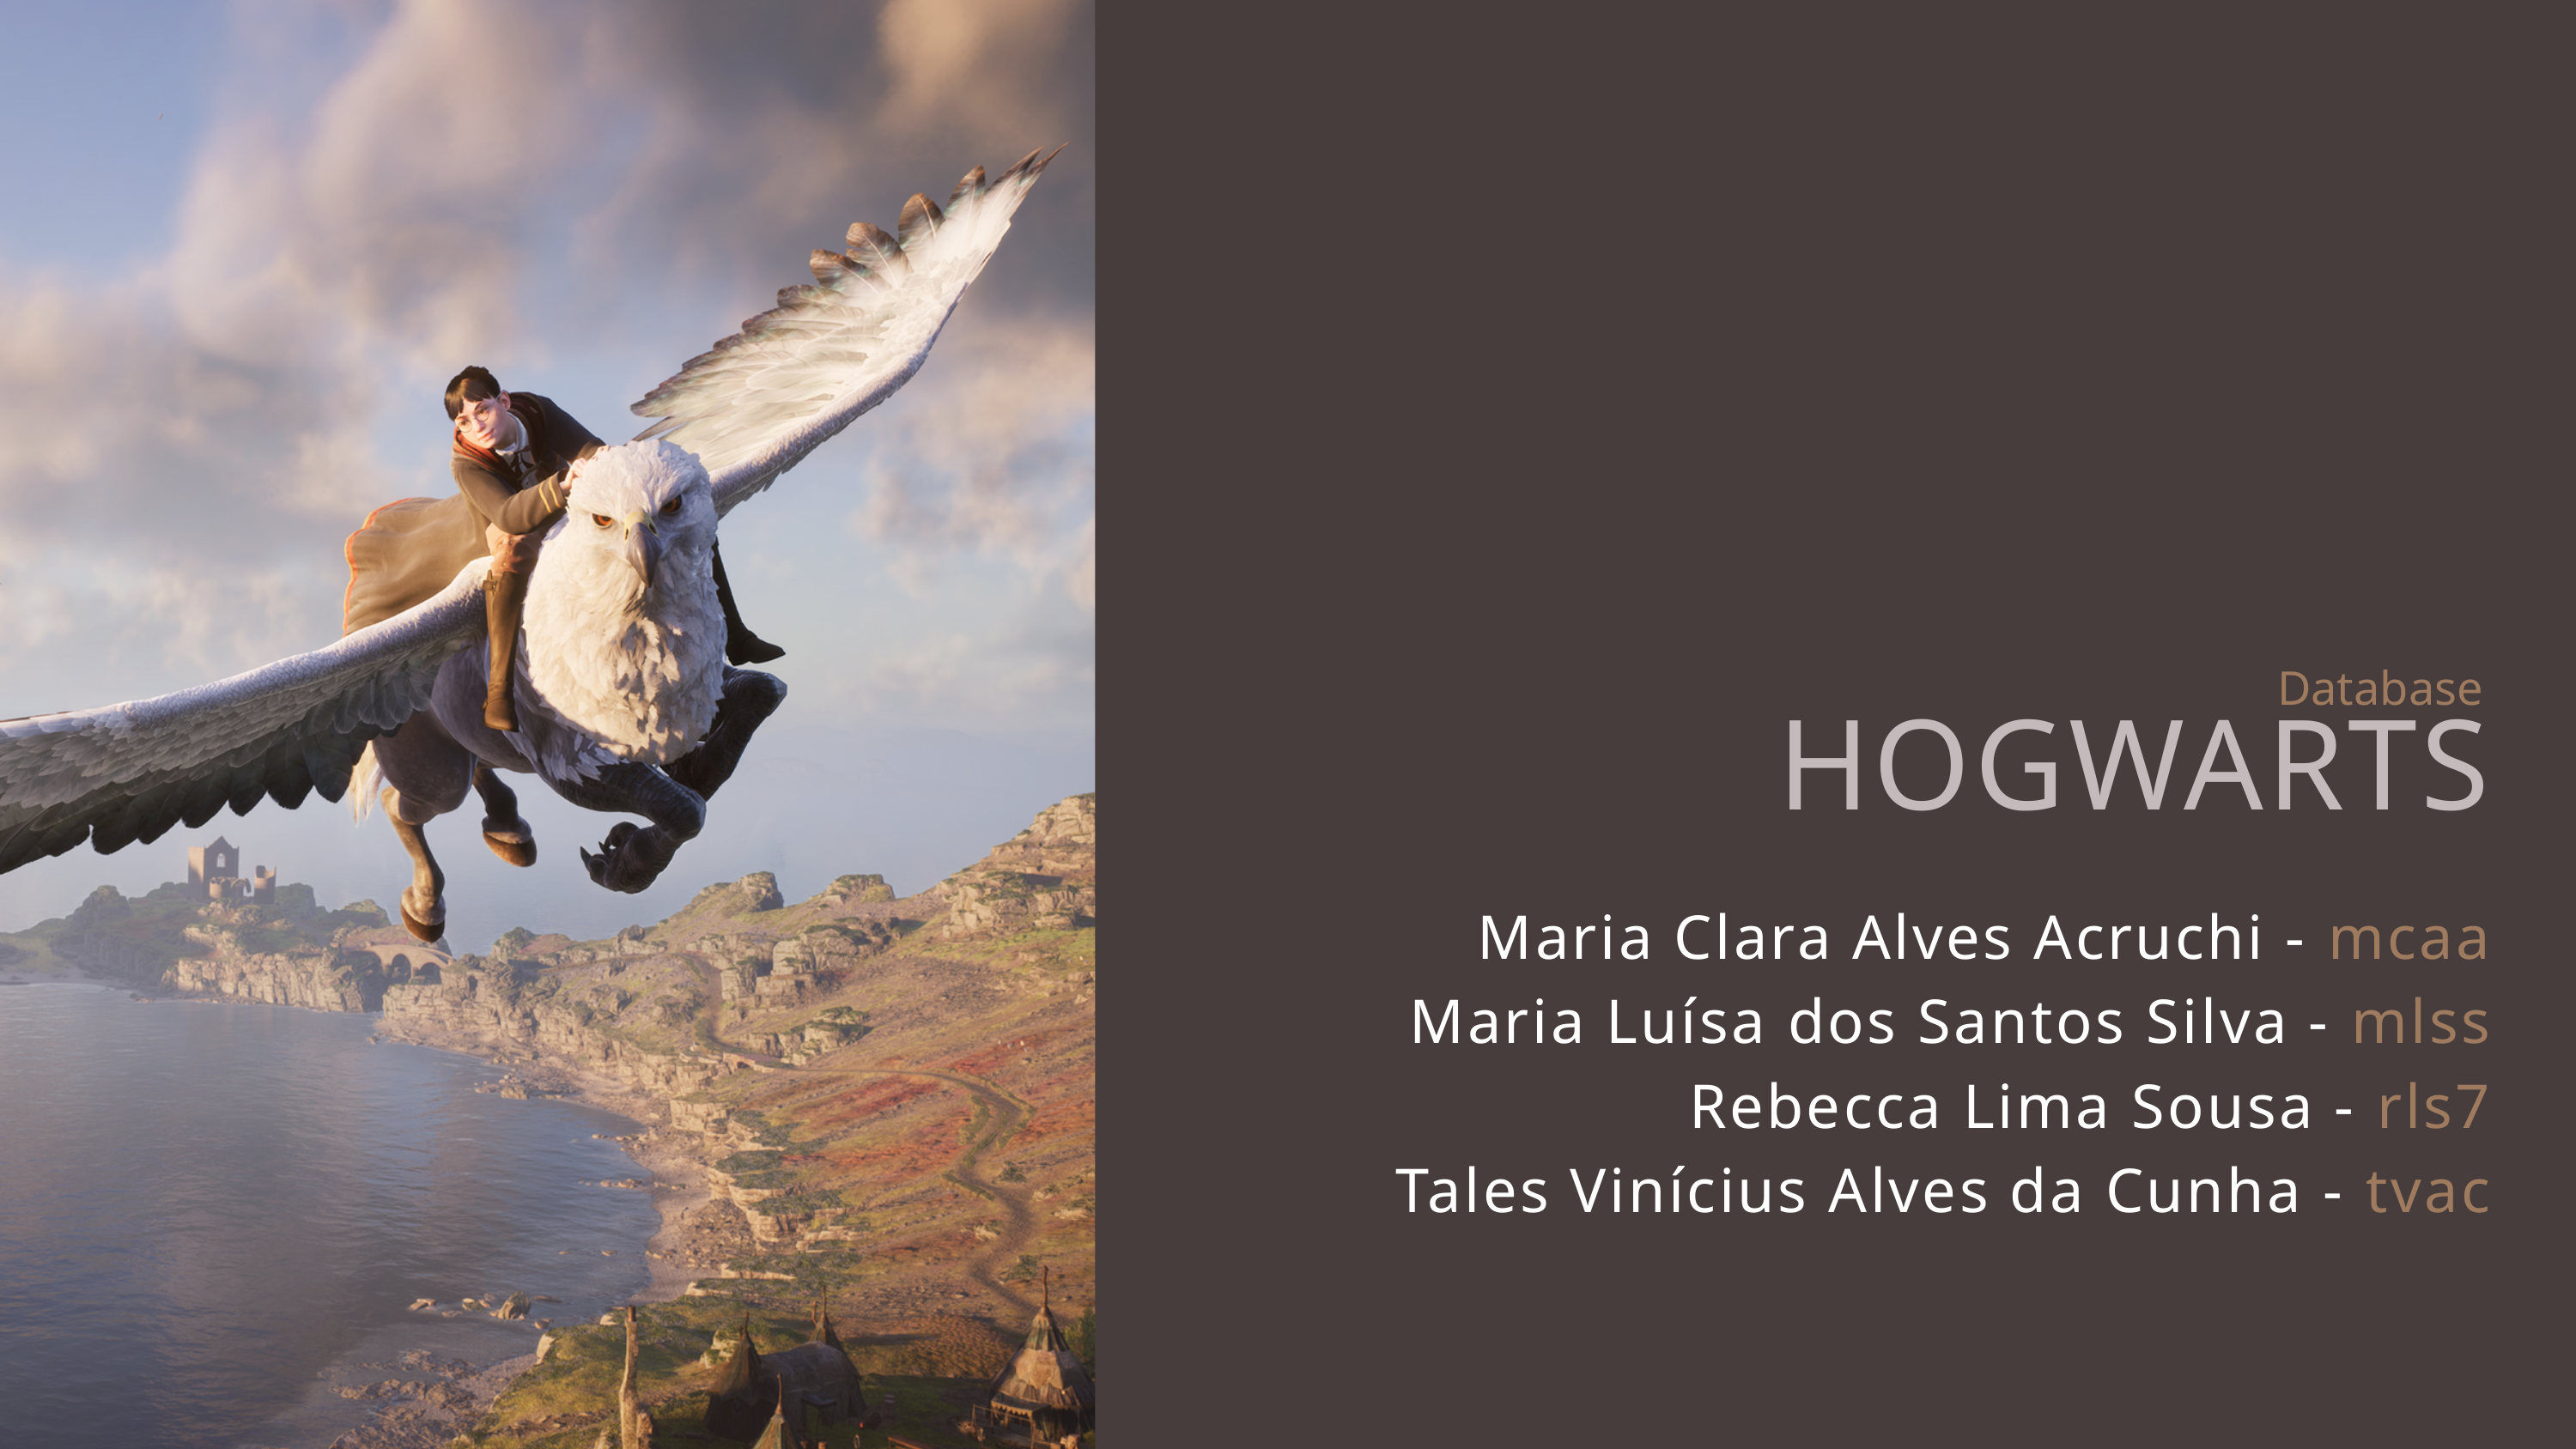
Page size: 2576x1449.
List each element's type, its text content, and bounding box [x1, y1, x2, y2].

text_box HOGWARTS [1316, 671, 2491, 835]
picture [0, 0, 1096, 1449]
text_box Maria Clara Alves Acruchi - mcaa Maria Luísa dos Santos Silva - mlss Rebecca Lima Sousa - rls7 Tales Vinícius Alves da Cunha - tvac [1316, 886, 2491, 1310]
text_box Database [2277, 649, 2491, 715]
